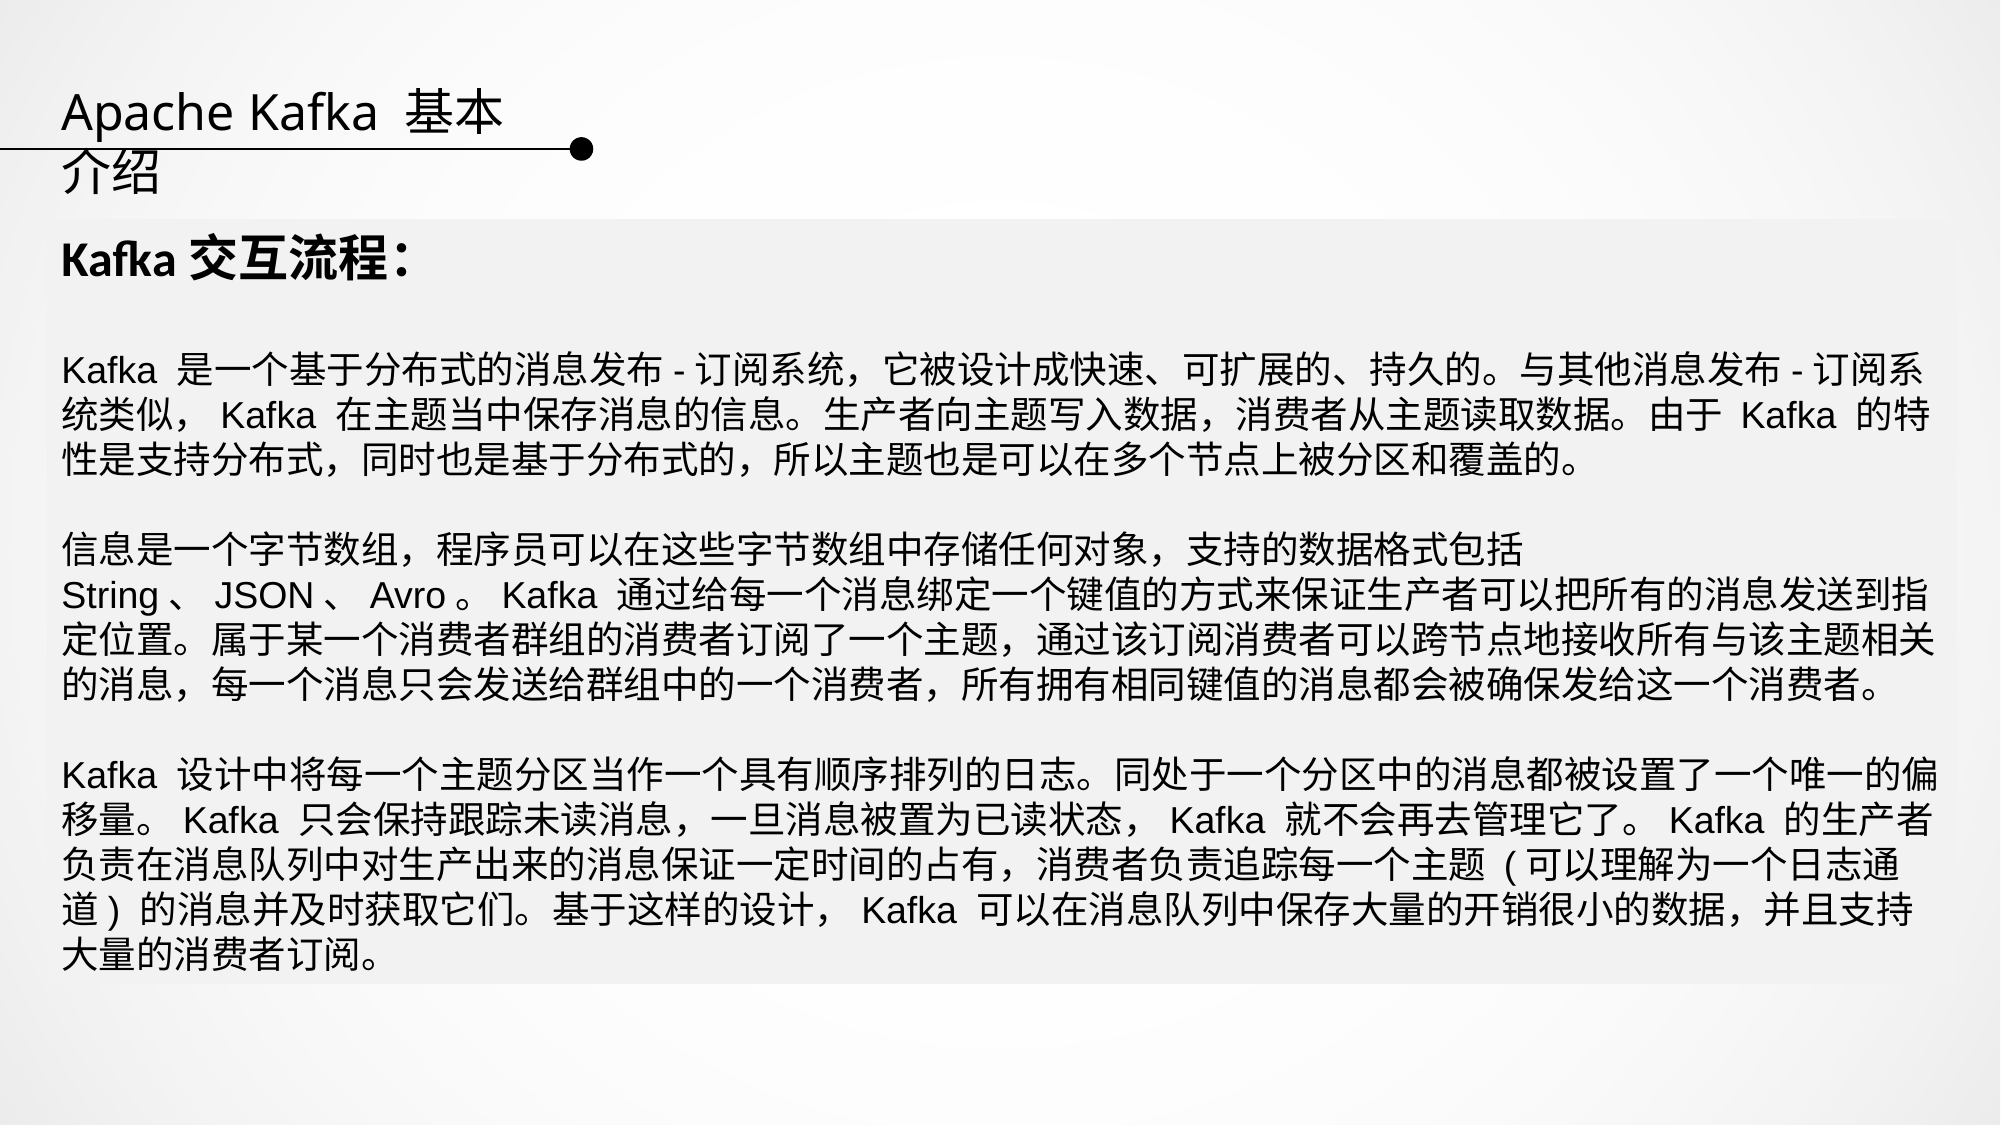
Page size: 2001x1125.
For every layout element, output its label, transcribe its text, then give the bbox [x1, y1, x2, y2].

text_box [567, 135, 596, 163]
text_box Apache Kafka 基本介绍 [46, 157, 566, 208]
text_box Apache Kafka 基本介绍 [46, 73, 566, 148]
text_box Kafka交互流程： Kafka 是一个基于分布式的消息发布-订阅系统，它被设计成快速、可扩展的、持久的。与其他消息发布-订阅系统类似，Kafka 在主题当中保存消息的信息。生产者向主题写入数据，消费者从主题读取数据。由于 Kafka 的特性是支持分布式，同时也是基于分布式的，所以主题也是可以在多个节点上被分区和覆盖的。 信息是一个字节数组，程序员可以在这些字节数组中存储任何对象，支持的数据格式包括 String、JSON、Avro。Kafka 通过给每一个消息绑定一个键值的方式来保证生产者可以把所有的消息发送到指定位置。属于某一个消费者群组的消费者订阅了一个主题，通过该订阅消费者可以跨节点地接收所有与该主题相关的消息，每一个消息只会发送给群组中的一个消费者，所有拥有相同键值的消息都会被确保发给这一个消费者。 Kafka 设计中将每一个主题分区当作一个具有顺序排列的日志。同处于一个分区中的消息都被设置了一个唯一的偏移量。Kafka 只会保持跟踪未读消息，一旦消息被置为已读状态，Kafka 就不会再去管理它了。Kafka 的生产者负责在消息队列中对生产出来的消息保证一定时间的占有，消费者负责追踪每一个主题 (可以理解为一个日志通道) 的消息并及时获取它们。基于这样的设计，Kafka 可以在消息队列中保存大量的开销很小的数据，并且支持大量的消费者订阅。 [46, 219, 1957, 984]
